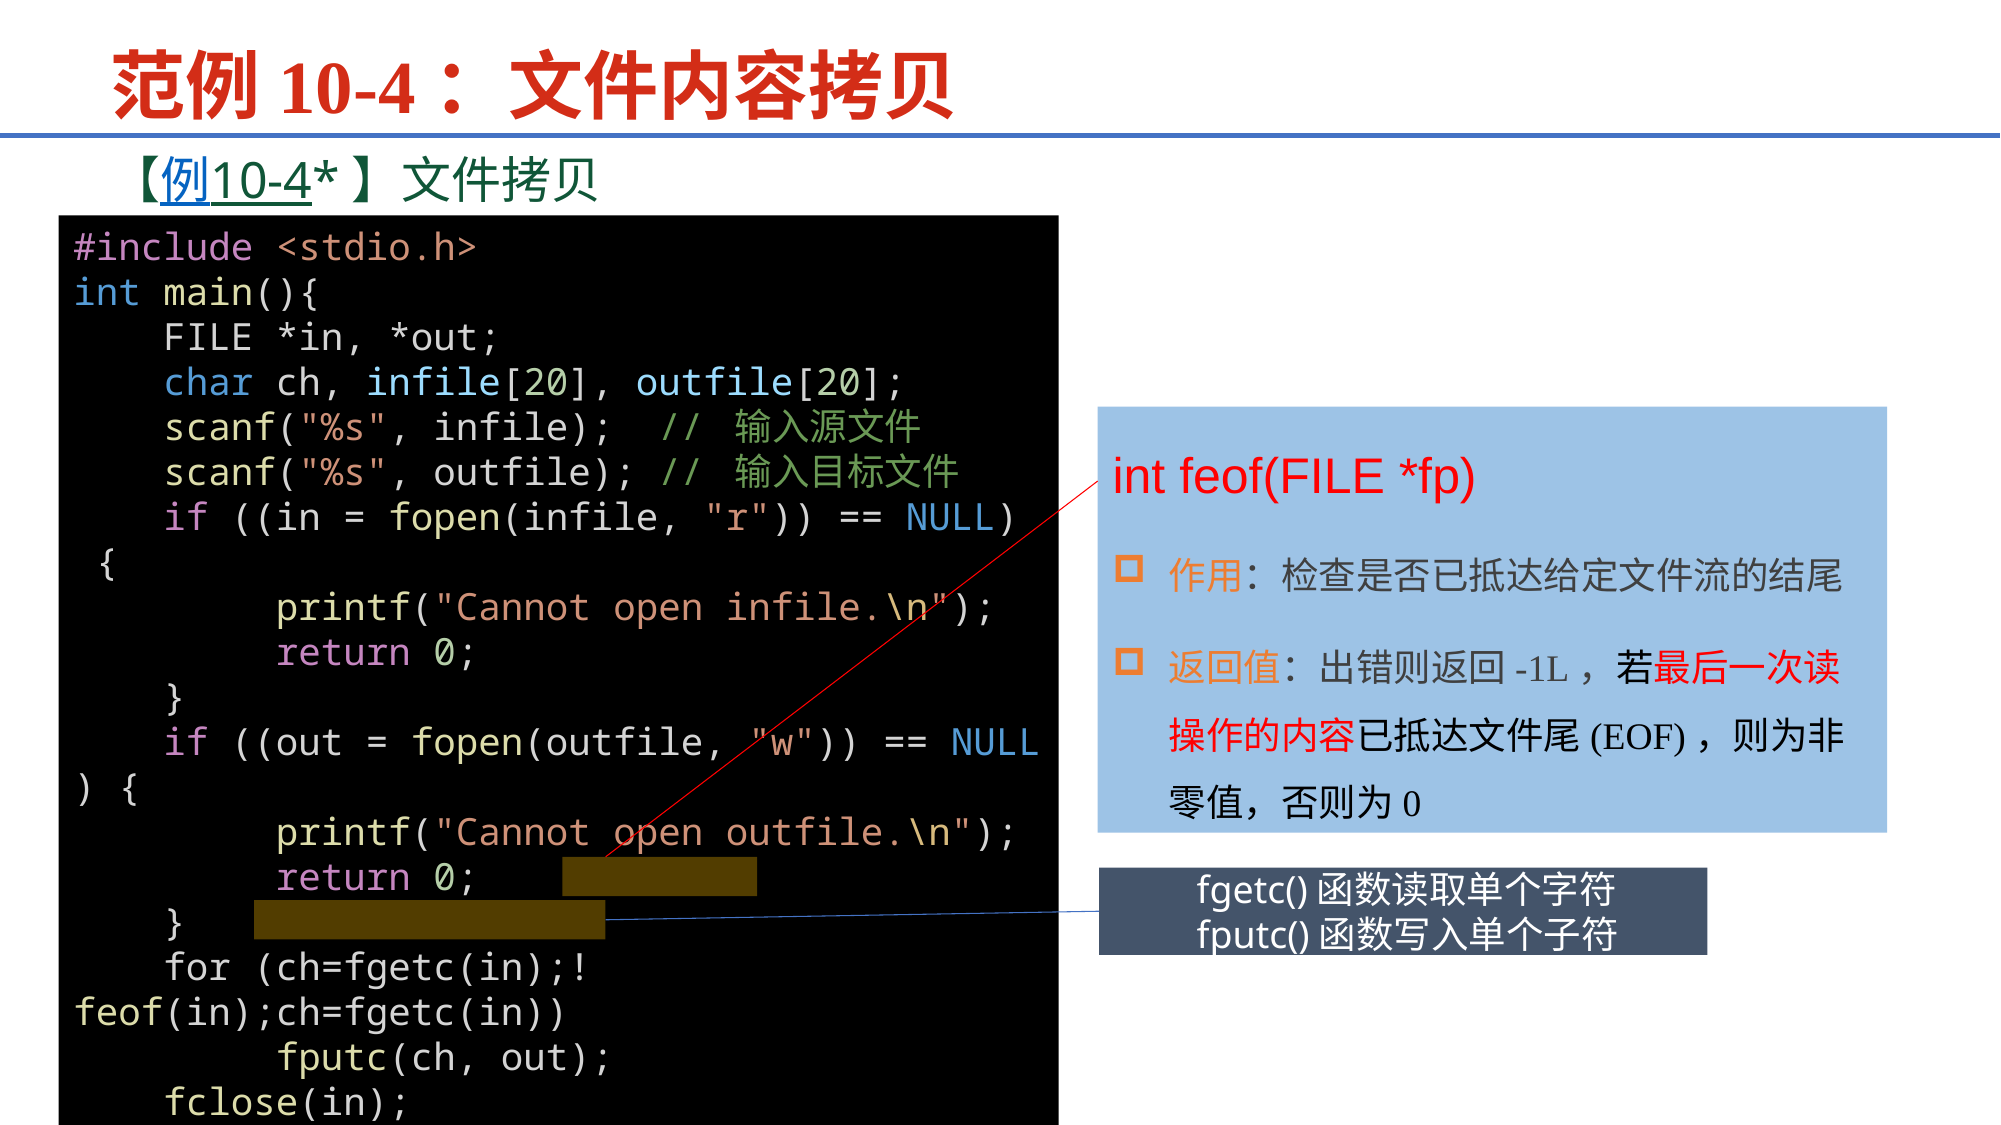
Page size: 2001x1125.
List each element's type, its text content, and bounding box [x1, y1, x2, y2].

text_box 范例10-4：文件内容拷贝 [95, 41, 1686, 136]
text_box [254, 867, 1708, 955]
text_box #include <stdio.h> int main(){ FILE *in, *out; char ch, infile[20], outfile[20]; scanf("%s", infile); // 输入源文件 scanf("%s", outfile); // 输入目标文件 if ((in = fopen(infile, "r")) == NULL) { printf("Cannot open infile.\n"); return 0; } if ((out = fopen(outfile, "w")) == NULL) { printf("Cannot open outfile.\n"); return 0; } for (ch=fgetc(in);!feof(in);ch=fgetc(in)) fputc(ch, out); fclose(in); fclose(out); } [58, 215, 1059, 1125]
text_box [562, 406, 1888, 897]
text_box 【例10-4*】文件拷贝 [95, 140, 712, 229]
